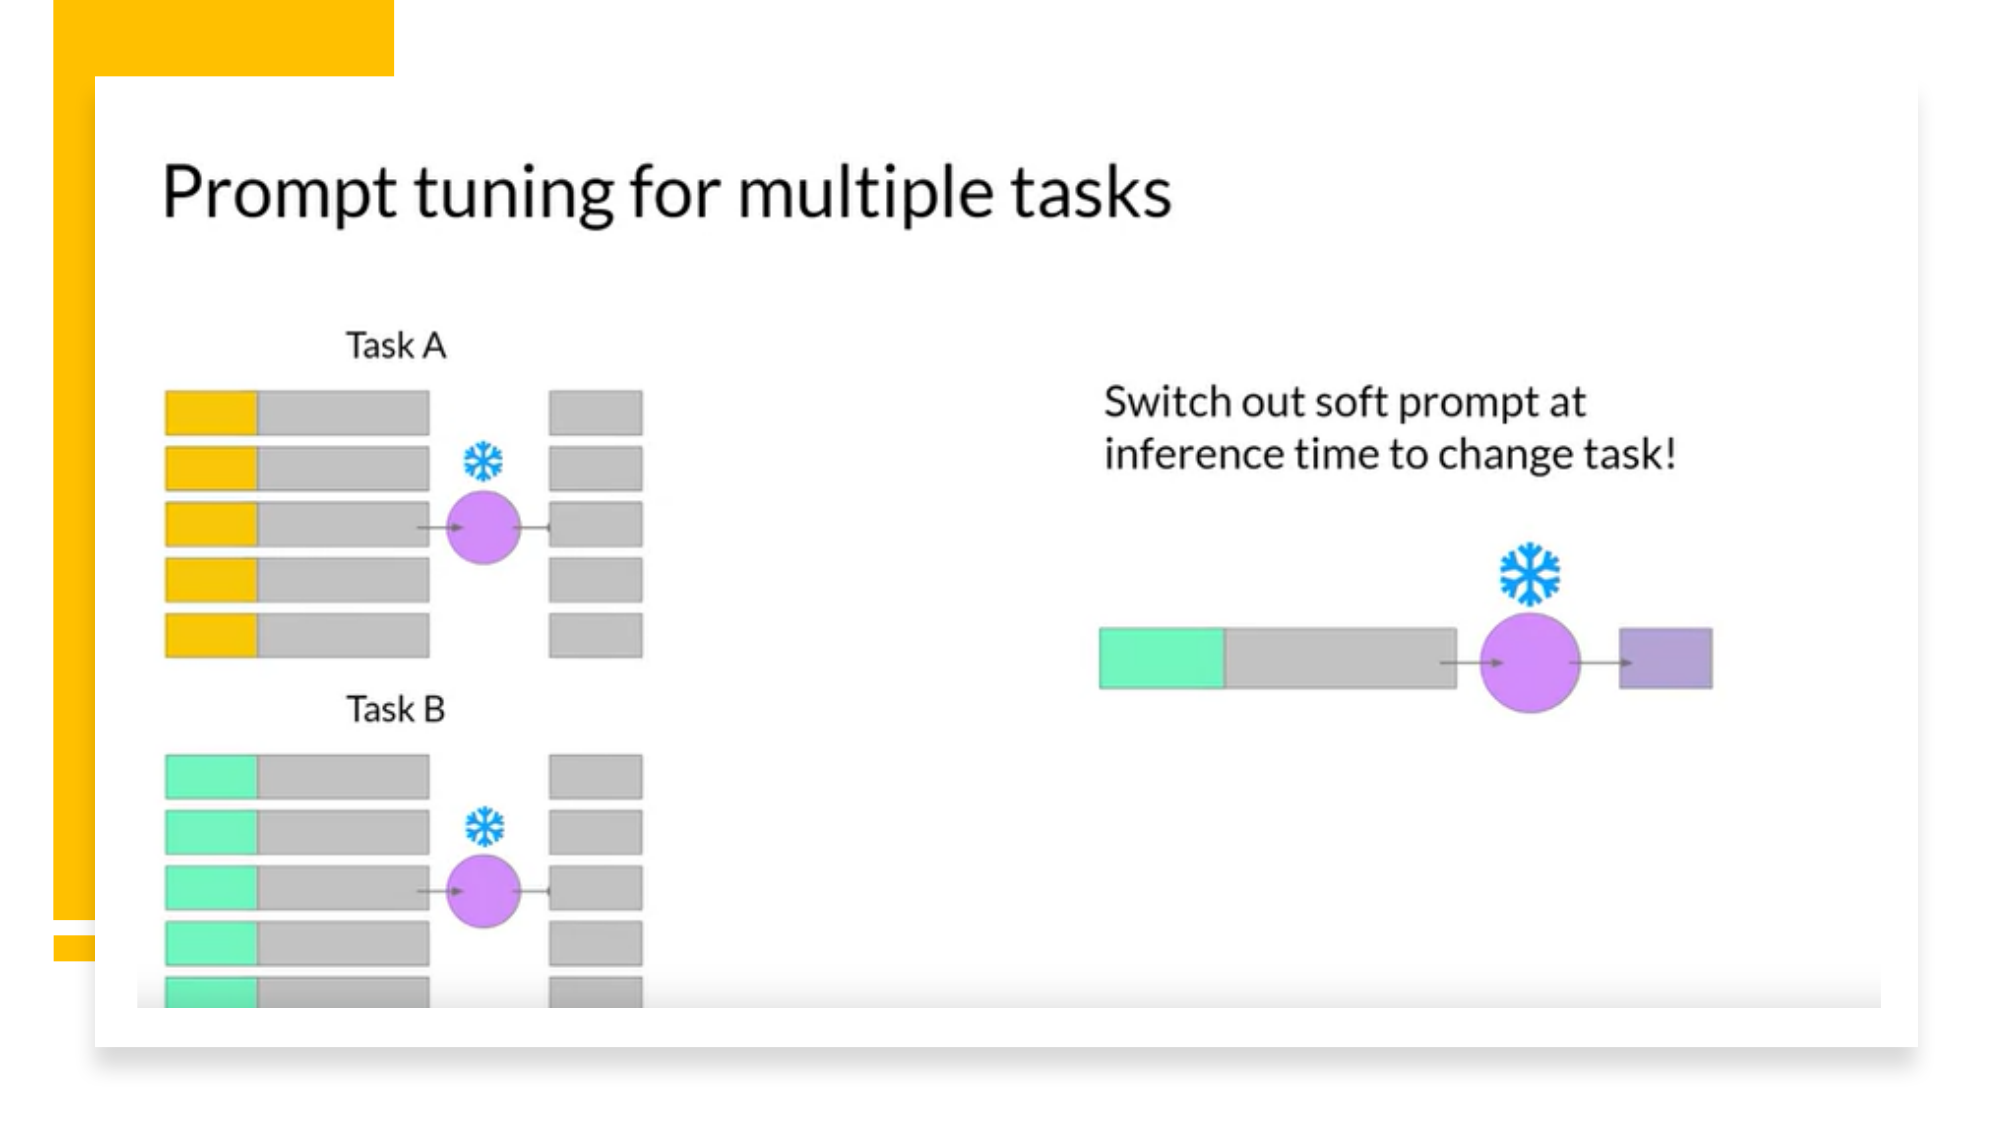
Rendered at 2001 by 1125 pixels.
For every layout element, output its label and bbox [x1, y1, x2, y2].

list [137, 115, 1881, 1008]
text_box [0, 0, 2000, 1125]
text_box [0, 310, 137, 652]
text_box [94, 75, 1919, 1048]
